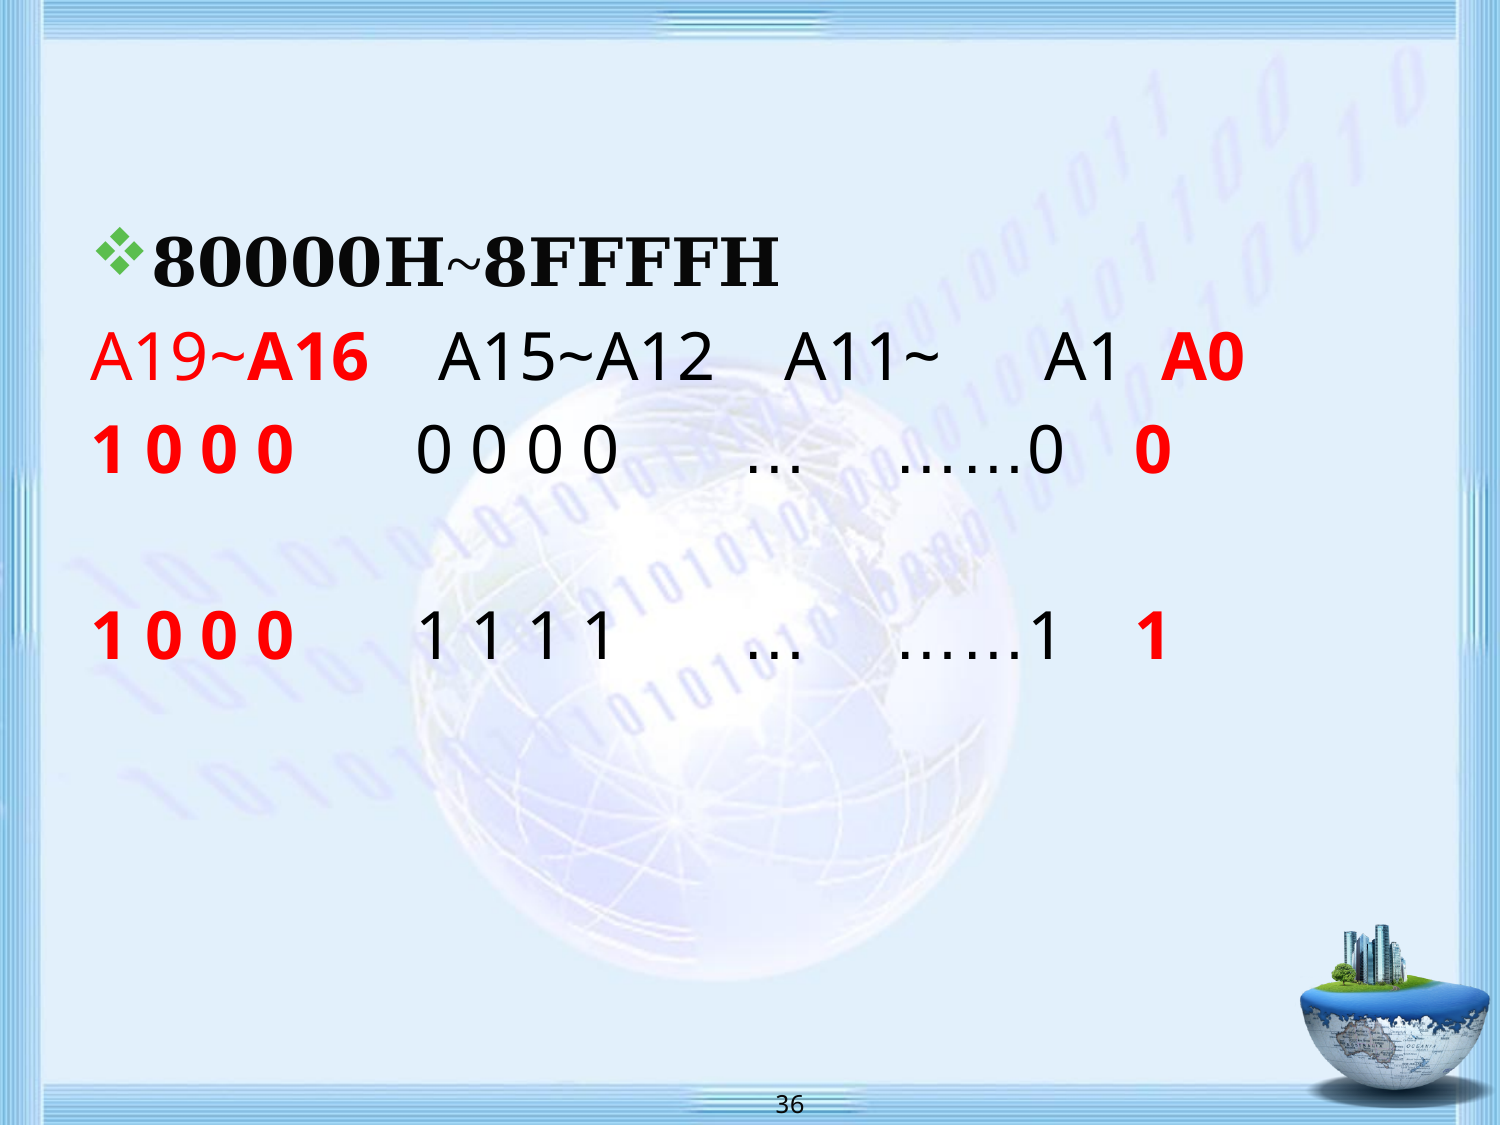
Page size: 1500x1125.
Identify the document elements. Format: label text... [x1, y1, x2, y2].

footer 36 [512, 1072, 988, 1113]
picture [0, 0, 1500, 1125]
list 𝟖𝟎𝟎𝟎𝟎𝐇~𝟖𝐅𝐅𝐅𝐅𝐇 A19~A16 A15~A12 A11~ A1 A0 1 0 0 0 0 0 0 0 … ……0 0 1 0 0 0 1 1 1 1 … ……1 1 [75, 212, 1425, 1038]
